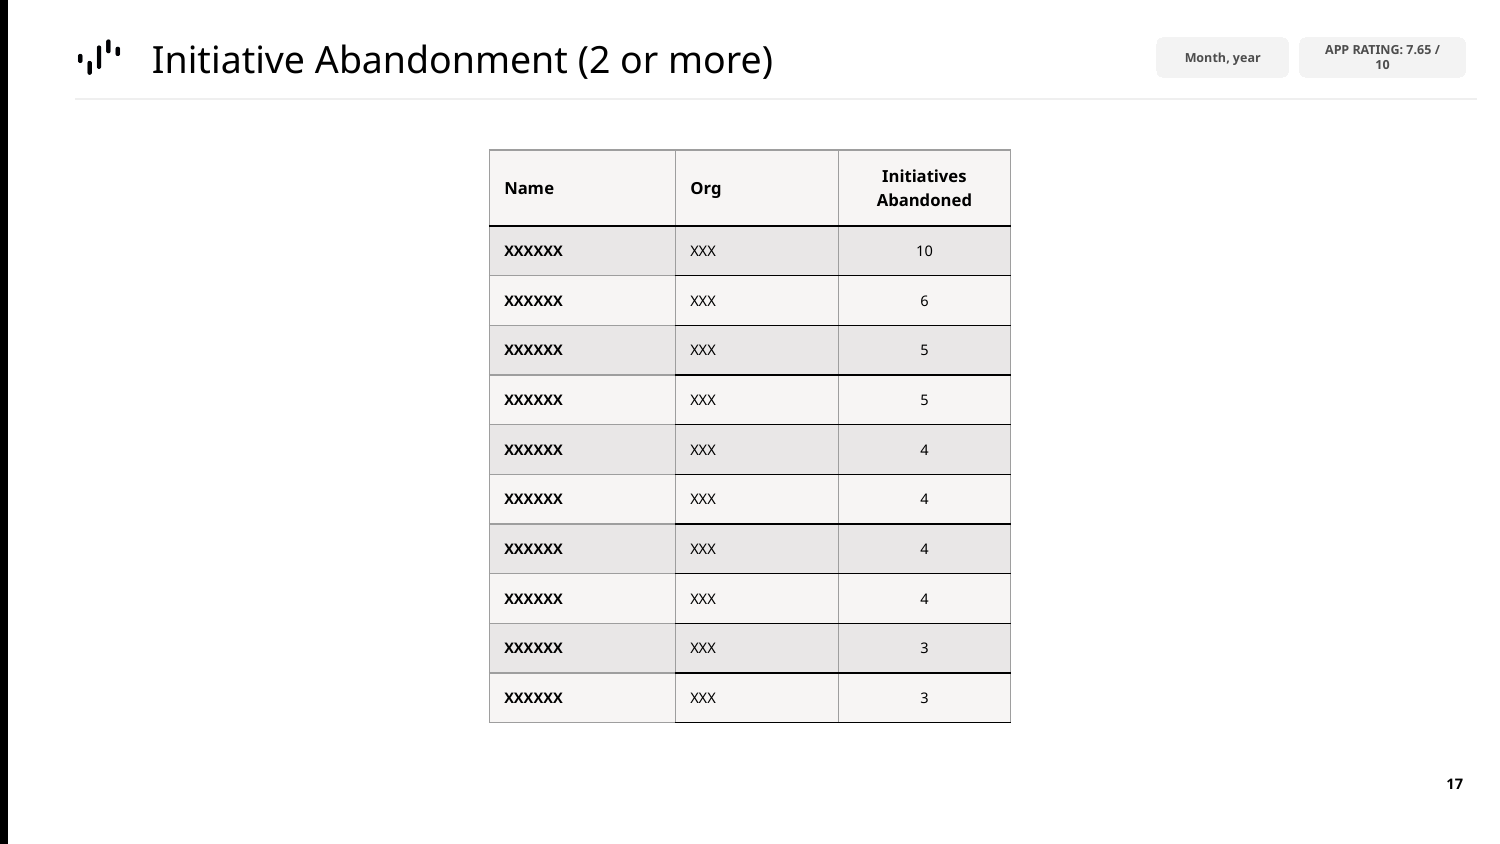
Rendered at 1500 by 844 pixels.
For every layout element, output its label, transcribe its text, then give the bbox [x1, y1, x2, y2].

table_cell 10 [839, 227, 1010, 275]
text_box Initiative Abandonment (2 or more) [136, 18, 1229, 97]
table_cell XXXXXX [490, 674, 675, 722]
picture [54, 15, 144, 99]
table_header Name [490, 151, 675, 225]
table_header Org [676, 151, 838, 225]
table_cell XXXXXX [490, 425, 675, 474]
table_cell XXX [676, 574, 838, 623]
table_cell XXX [676, 227, 838, 275]
table_cell 5 [839, 376, 1010, 424]
table_cell XXX [676, 276, 838, 325]
table_cell XXXXXX [490, 376, 675, 424]
table_cell 6 [839, 276, 1010, 325]
slide_number ‹#› [1387, 760, 1463, 796]
table_cell XXX [676, 674, 838, 722]
table_cell XXXXXX [490, 475, 675, 523]
table_cell 4 [839, 425, 1010, 474]
table_cell XXXXXX [490, 624, 675, 672]
table_cell XXX [676, 326, 838, 374]
table_header Initiatives Abandoned [839, 151, 1010, 225]
text_box APP RATING: 7.65 / 10 [1299, 37, 1466, 78]
table_cell 4 [839, 574, 1010, 623]
table_cell XXX [676, 376, 838, 424]
table_cell XXXXXX [490, 227, 675, 275]
table_cell XXX [676, 425, 838, 474]
table_cell XXXXXX [490, 525, 675, 573]
table_cell 3 [839, 624, 1010, 672]
table_cell XXXXXX [490, 326, 675, 374]
table_cell XXX [676, 475, 838, 523]
table_cell XXX [676, 624, 838, 672]
table_cell XXXXXX [490, 276, 675, 325]
table_cell XXXXXX [490, 574, 675, 623]
table_cell 4 [839, 525, 1010, 573]
table_cell 4 [839, 475, 1010, 523]
table_cell 5 [839, 326, 1010, 374]
table_cell XXX [676, 525, 838, 573]
table_cell 3 [839, 674, 1010, 722]
text_box Month, year [1156, 37, 1289, 78]
